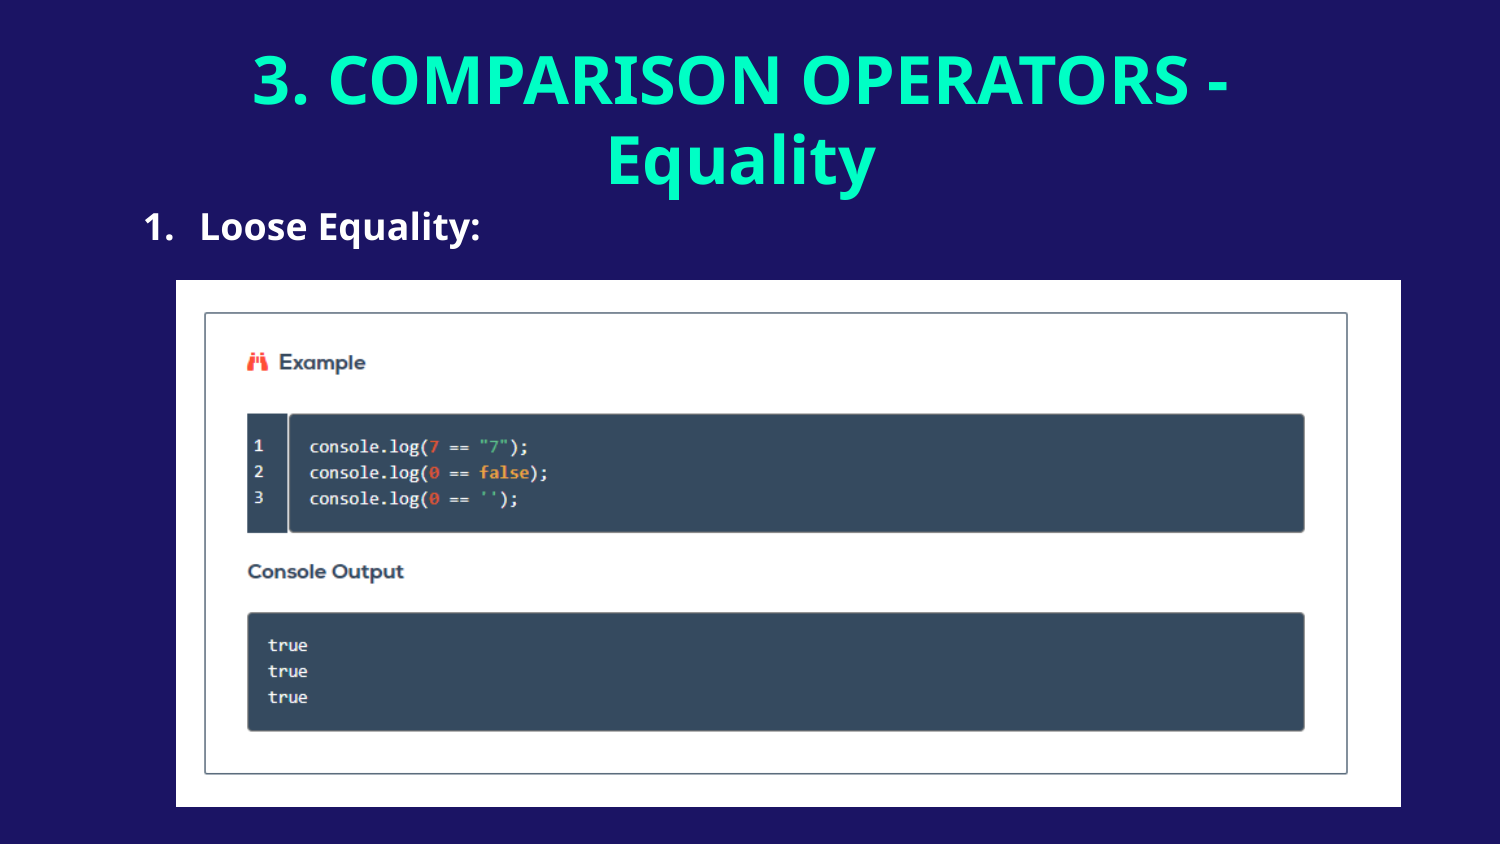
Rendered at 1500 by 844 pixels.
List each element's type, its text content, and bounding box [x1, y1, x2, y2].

picture [176, 280, 1402, 808]
title 3. COMPARISON OPERATORS - Equality [200, 22, 1282, 133]
subtitle Loose Equality: [109, 187, 1373, 728]
